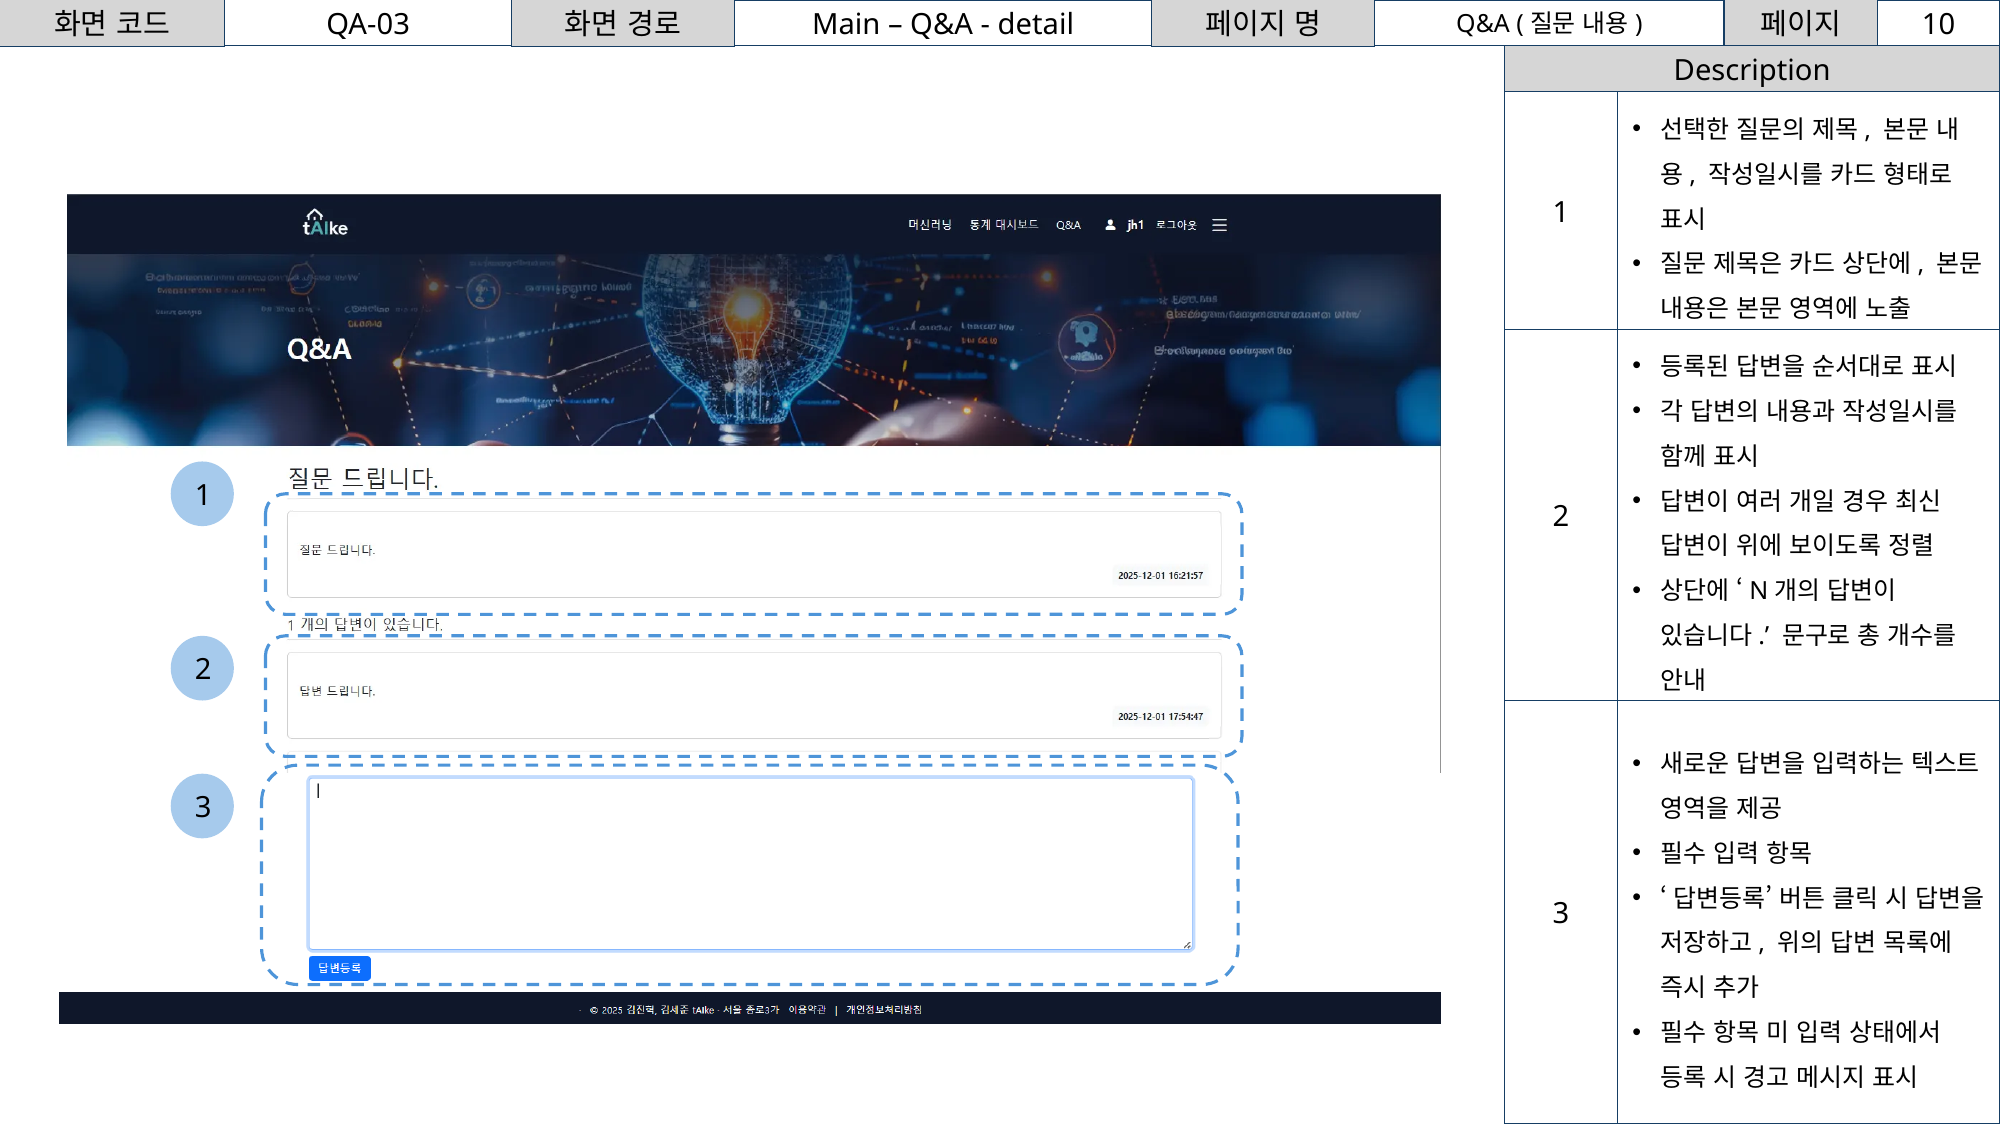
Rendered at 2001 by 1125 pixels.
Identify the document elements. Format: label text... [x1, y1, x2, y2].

text_box 페이지 [1724, 0, 1877, 45]
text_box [1504, 701, 2000, 1124]
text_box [58, 194, 1442, 1024]
text_box 페이지 명 [1151, 0, 1375, 47]
text_box 화면 코드 [0, 0, 225, 47]
text_box QA-03 [224, 0, 511, 46]
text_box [1504, 91, 2000, 329]
text_box 화면 경로 [511, 0, 735, 47]
text_box Q&A (질문 내용) [1374, 0, 1724, 46]
text_box 10 [1877, 0, 2000, 45]
text_box Description [1504, 45, 2000, 91]
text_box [1504, 329, 2000, 701]
text_box Main – Q&A - detail [734, 0, 1152, 46]
